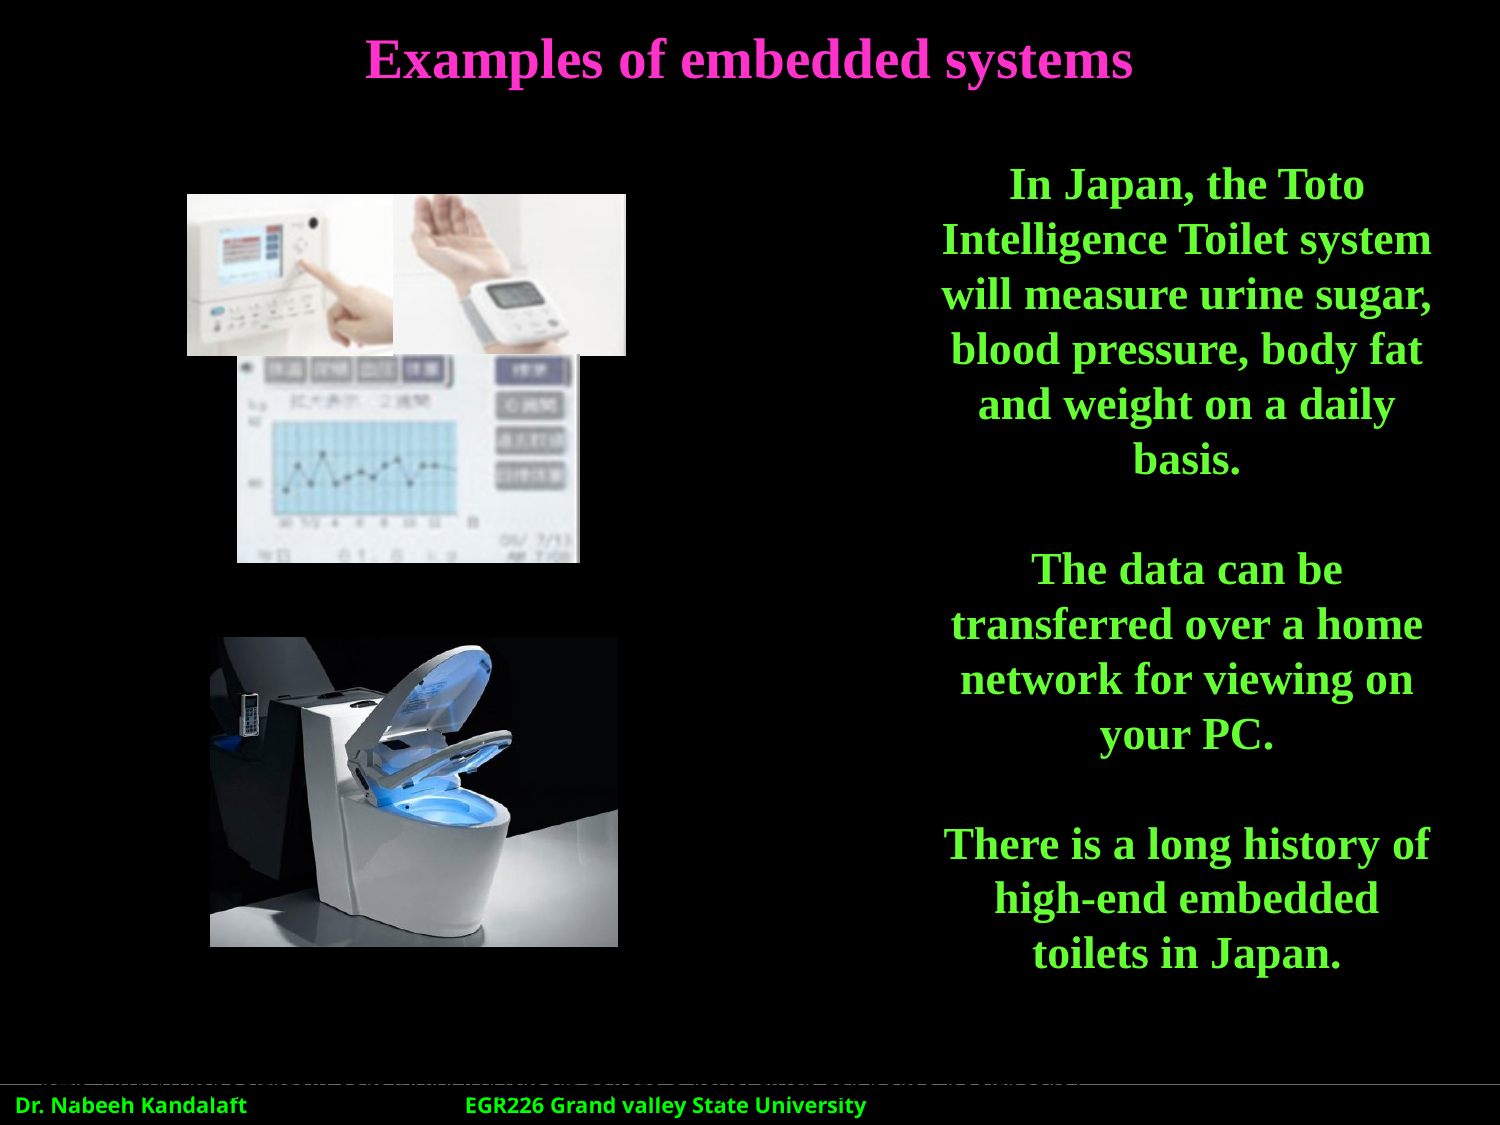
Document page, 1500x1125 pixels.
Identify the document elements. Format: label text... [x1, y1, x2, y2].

picture [187, 194, 626, 563]
text_box In Japan, the Toto Intelligence Toilet system will measure urine sugar, blood pressure, body fat and weight on a daily basis. The data can be transferred over a home network for viewing on your PC. There is a long history of high-end embedded toilets in Japan. [920, 146, 1454, 986]
text_box http://www.mhealthtalk.com/2011/04/smart-toilets-a-royal-flush-for-home-healthcare/ [24, 1061, 1475, 1112]
title Examples of embedded systems [75, 13, 1425, 98]
text_box [0, 0, 1500, 1084]
picture [210, 637, 618, 947]
text_box Dr. Nabeeh Kandalaft EGR226 Grand valley State University [0, 1084, 1500, 1125]
